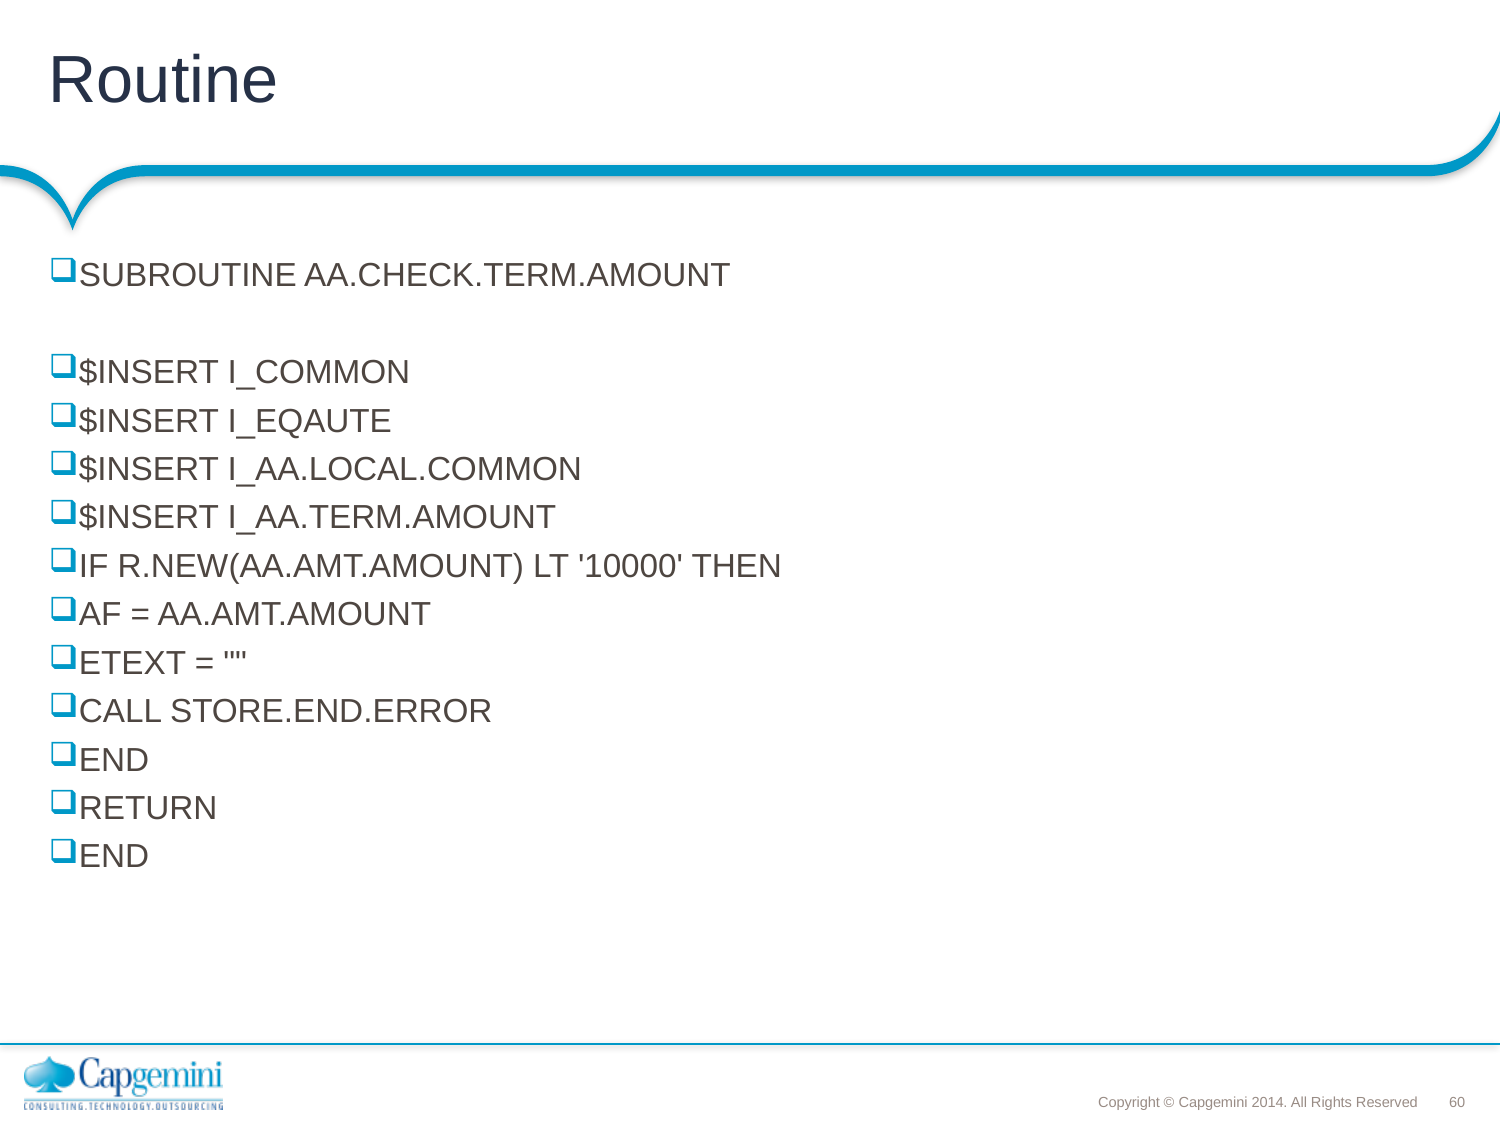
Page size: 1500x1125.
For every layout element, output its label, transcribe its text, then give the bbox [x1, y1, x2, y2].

title Routine [0, 0, 1500, 165]
list SUBROUTINE AA.CHECK.TERM.AMOUNT $INSERT I_COMMON $INSERT I_EQAUTE $INSERT I_AA.LOCAL.COMMON $INSERT I_AA.TERM.AMOUNT IF R.NEW(AA.AMT.AMOUNT) LT '10000' THEN AF = AA.AMT.AMOUNT ETEXT = "" CALL STORE.END.ERROR END RETURN END [48, 246, 1479, 1007]
picture [24, 1056, 223, 1110]
